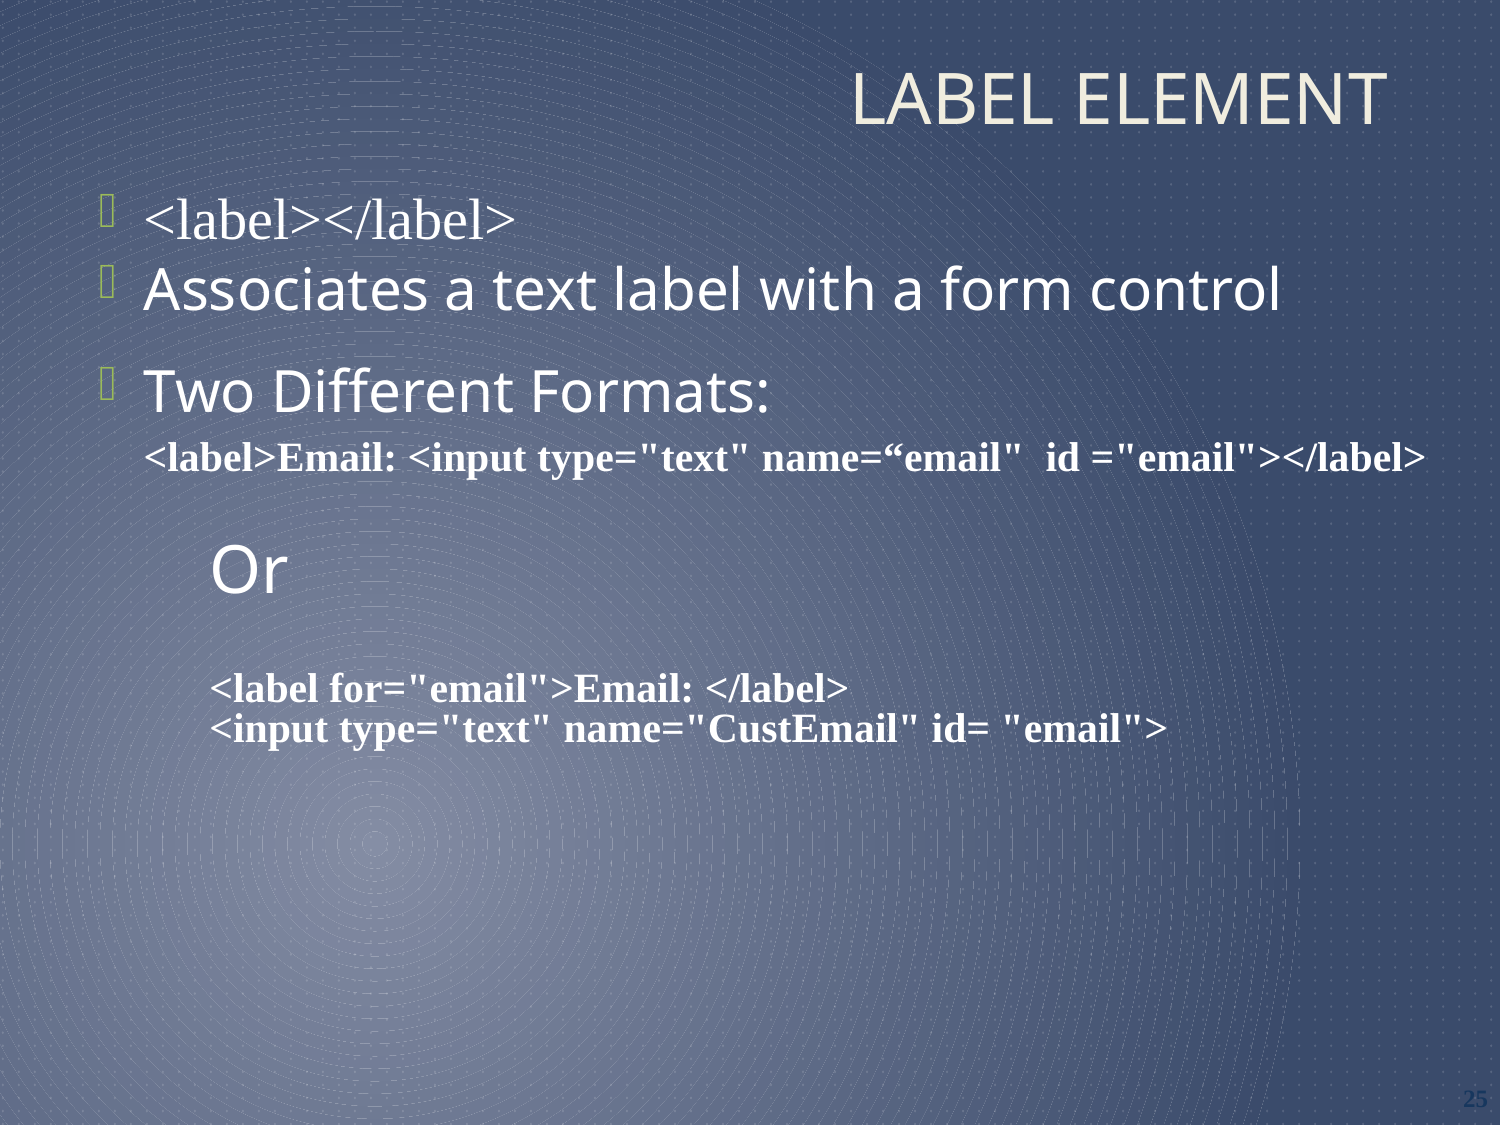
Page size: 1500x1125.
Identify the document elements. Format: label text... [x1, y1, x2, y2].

slide_number 25 [1413, 1034, 1488, 1113]
list <label></label> Associates a text label with a form control Two Different Formats: <label>Email: <input type="text" name=“email" id ="email"></label> Or <label for="email">Email: </label> <input type="text" name="CustEmail" id= "email"> [87, 187, 1488, 950]
title Label element [112, 45, 1388, 187]
